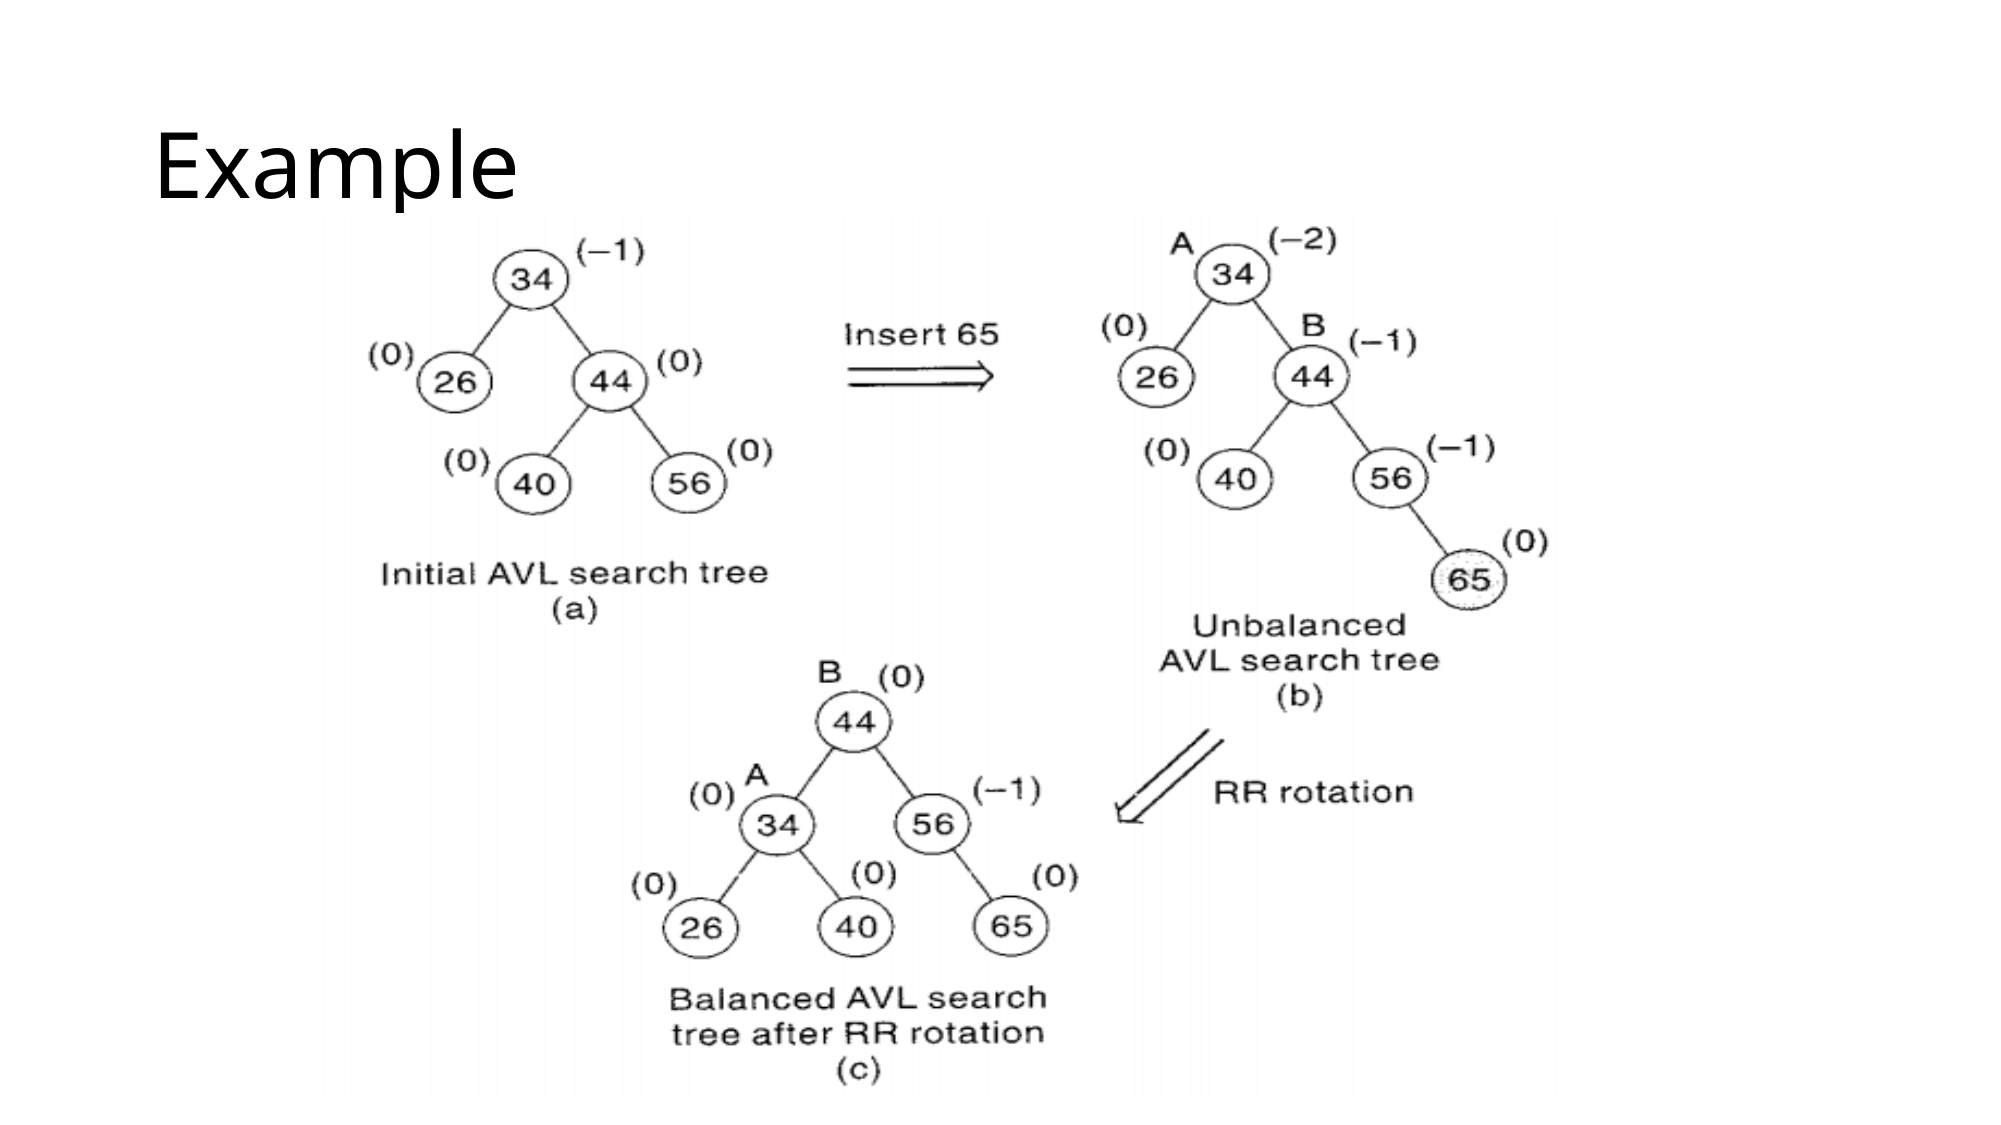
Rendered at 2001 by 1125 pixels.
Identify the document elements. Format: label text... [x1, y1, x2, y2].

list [295, 213, 1668, 1102]
title Example [137, 59, 1863, 278]
